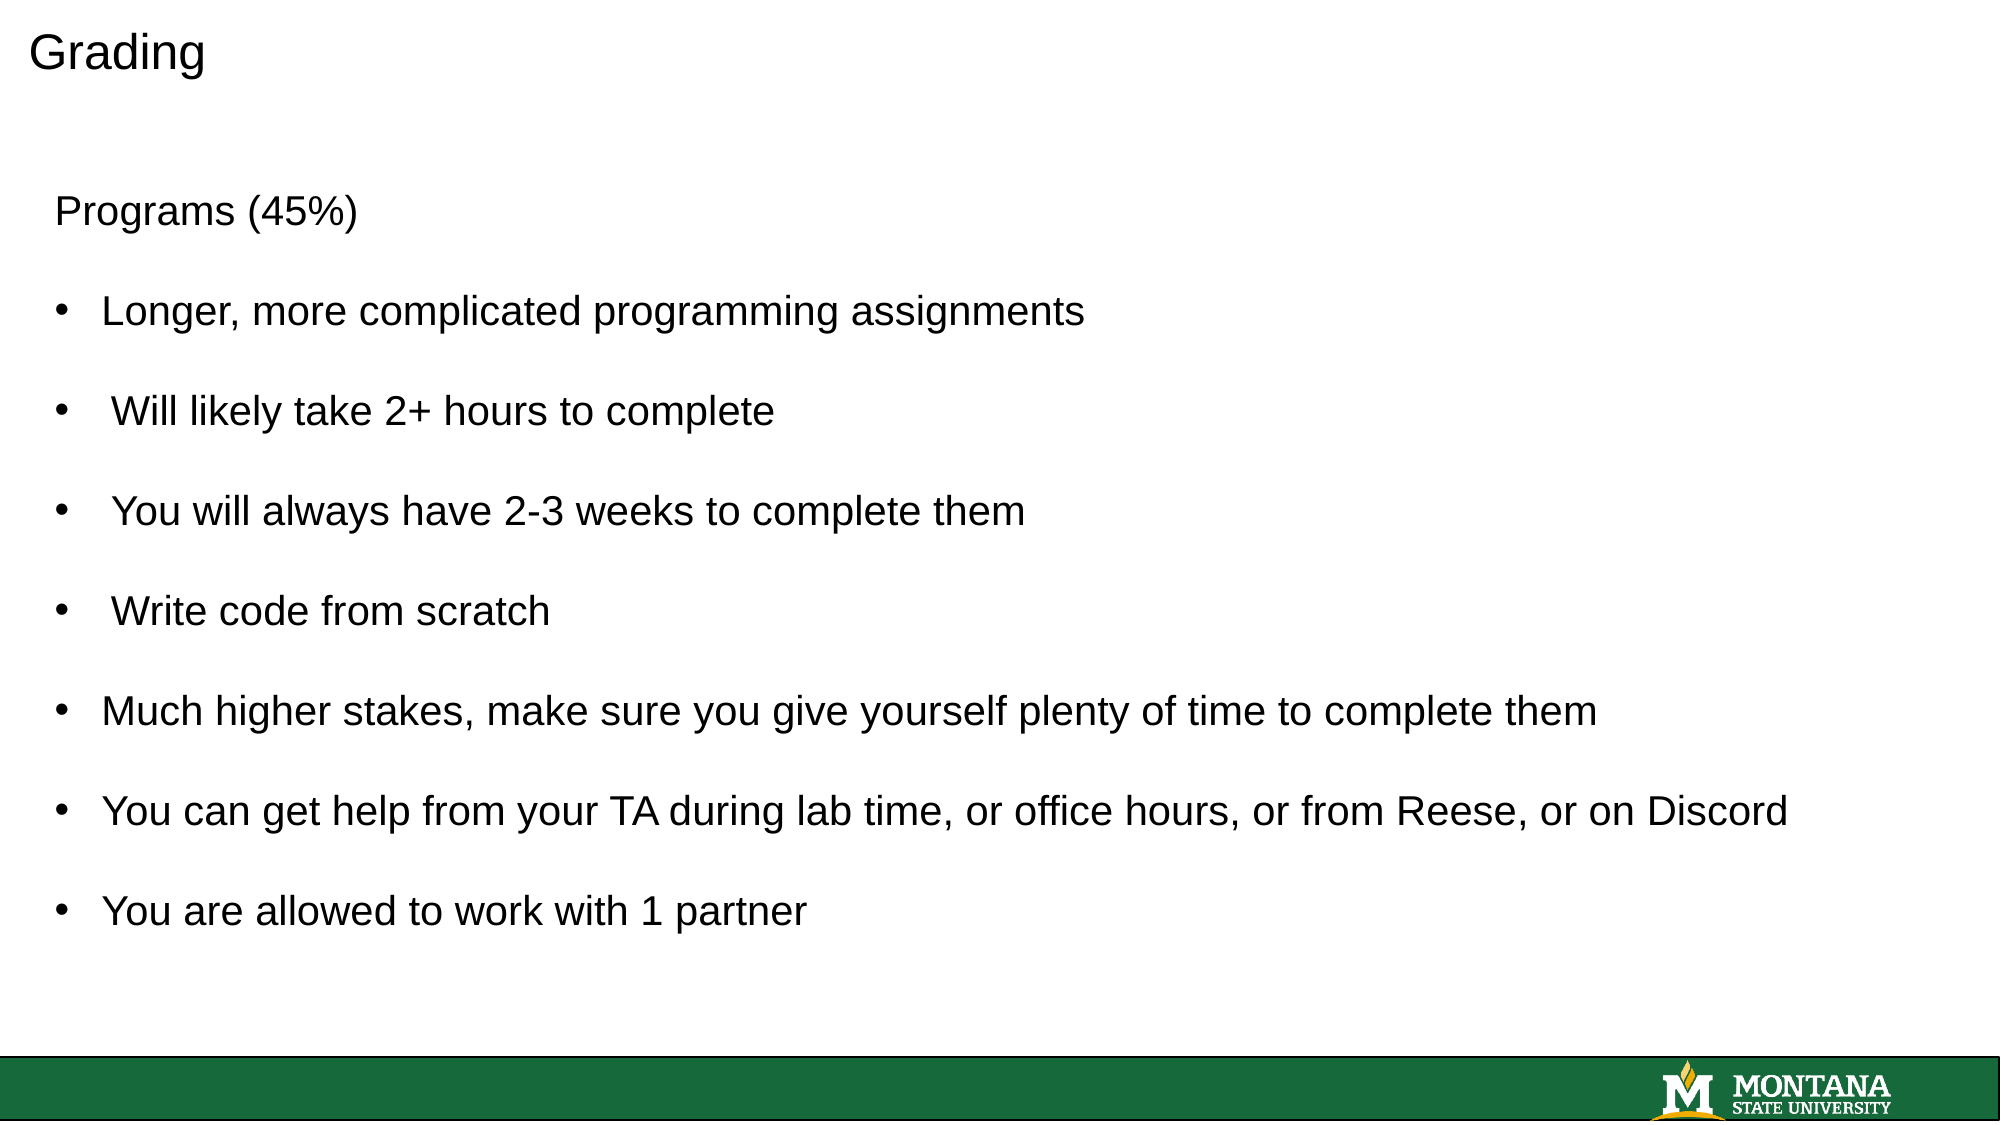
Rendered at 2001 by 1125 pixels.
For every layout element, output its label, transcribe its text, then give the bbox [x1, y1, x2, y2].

text_box Programs (45%) Longer, more complicated programming assignments Will likely take 2+ hours to complete You will always have 2-3 weeks to complete them Write code from scratch Much higher stakes, make sure you give yourself plenty of time to complete them You can get help from your TA during lab time, or office hours, or from Reese, or on Discord You are allowed to work with 1 partner [39, 176, 1960, 942]
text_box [0, 1055, 2000, 1122]
text_box Grading [13, 12, 222, 88]
picture [1649, 1060, 1892, 1122]
